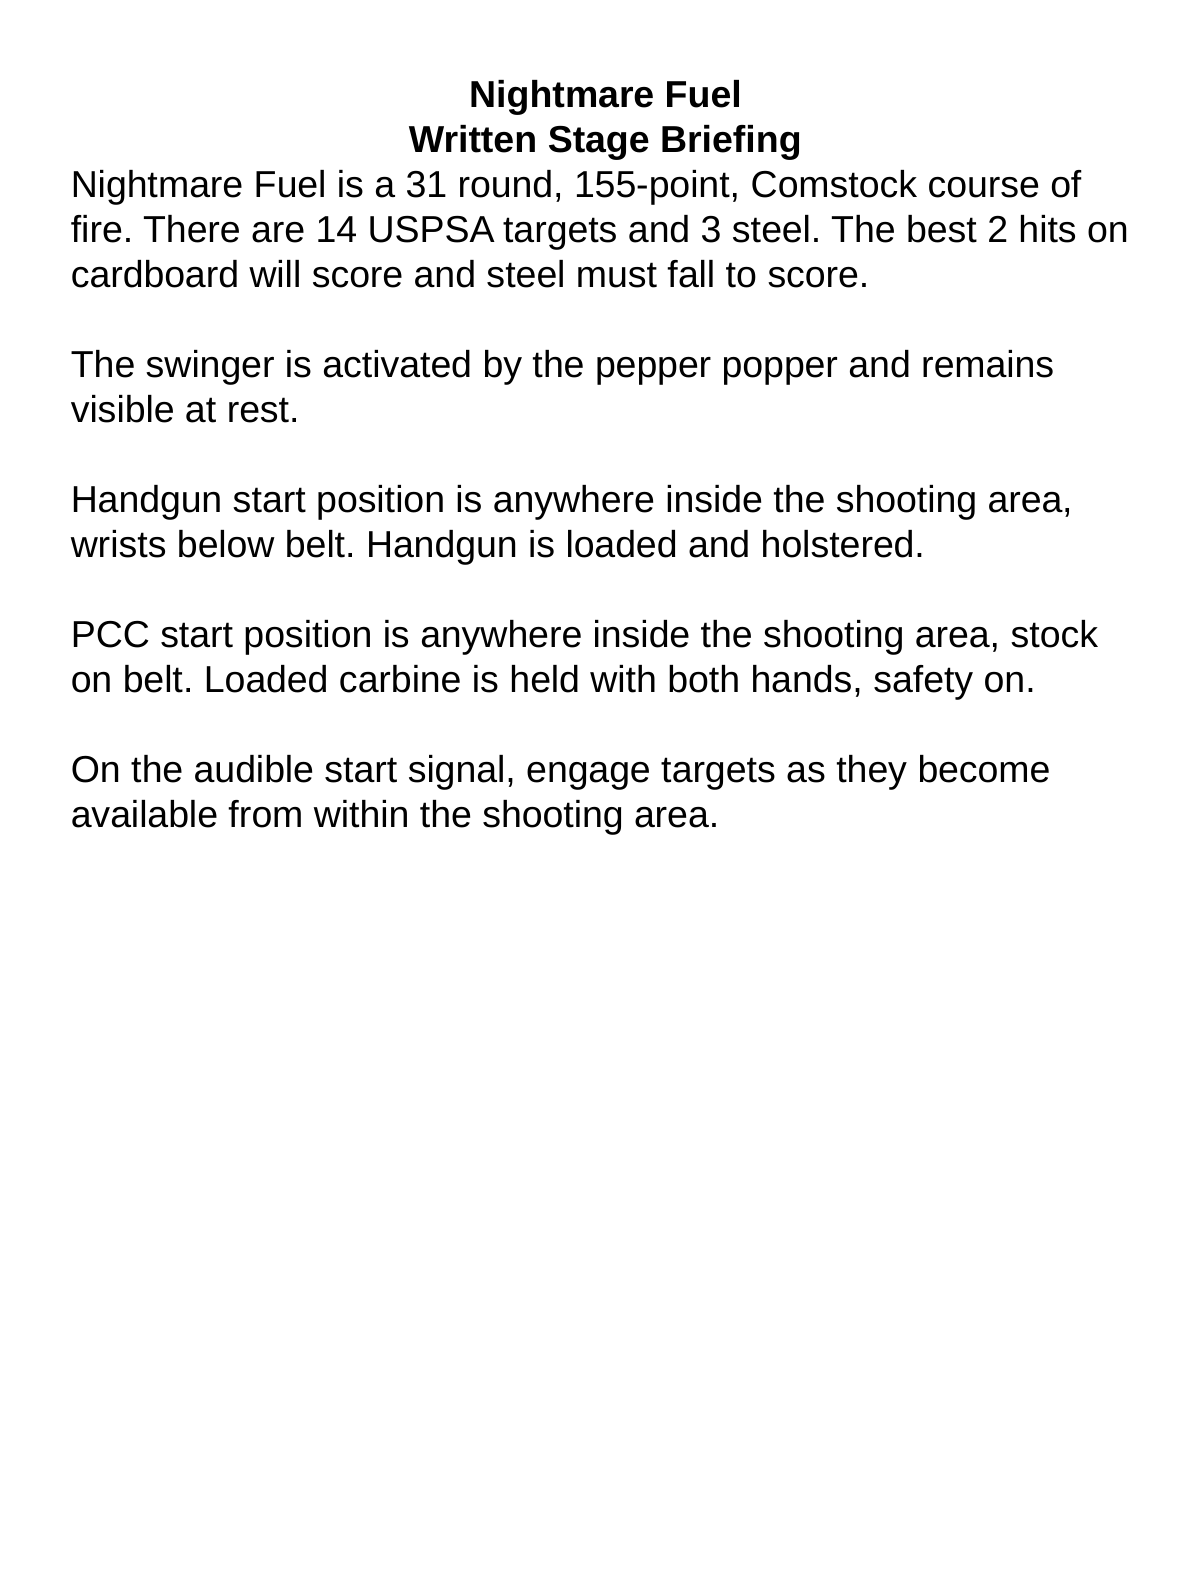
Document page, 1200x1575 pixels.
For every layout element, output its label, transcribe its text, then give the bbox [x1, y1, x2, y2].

text_box Nightmare Fuel Written Stage Briefing Nightmare Fuel is a 31 round, 155-point, Comstock course of fire. There are 14 USPSA targets and 3 steel. The best 2 hits on cardboard will score and steel must fall to score. The swinger is activated by the pepper popper and remains visible at rest. Handgun start position is anywhere inside the shooting area, wrists below belt. Handgun is loaded and holstered. PCC start position is anywhere inside the shooting area, stock on belt. Loaded carbine is held with both hands, safety on. On the audible start signal, engage targets as they become available from within the shooting area. [56, 63, 1156, 843]
